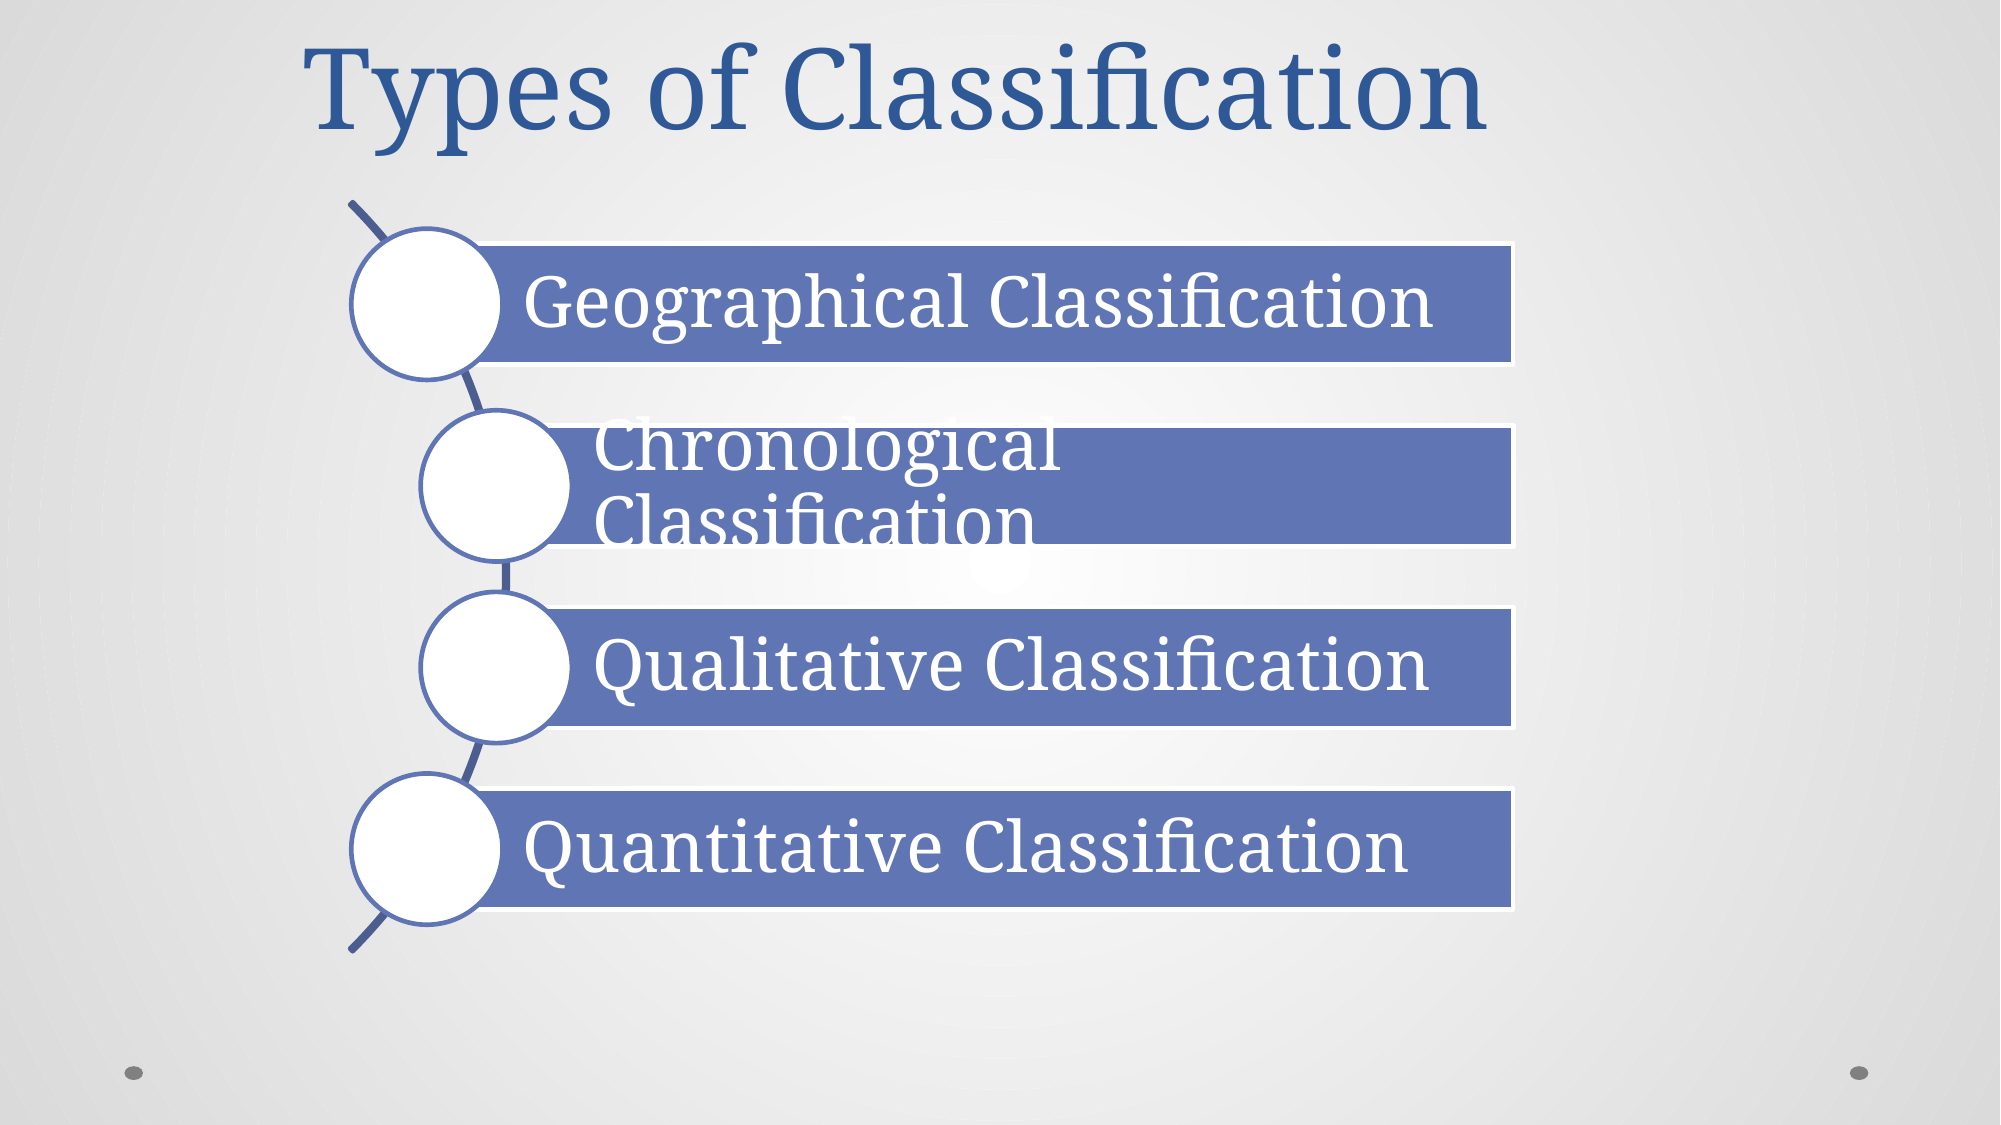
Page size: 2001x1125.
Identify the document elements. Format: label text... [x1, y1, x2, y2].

title Types of Classification [55, 31, 1738, 160]
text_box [337, 183, 1525, 971]
